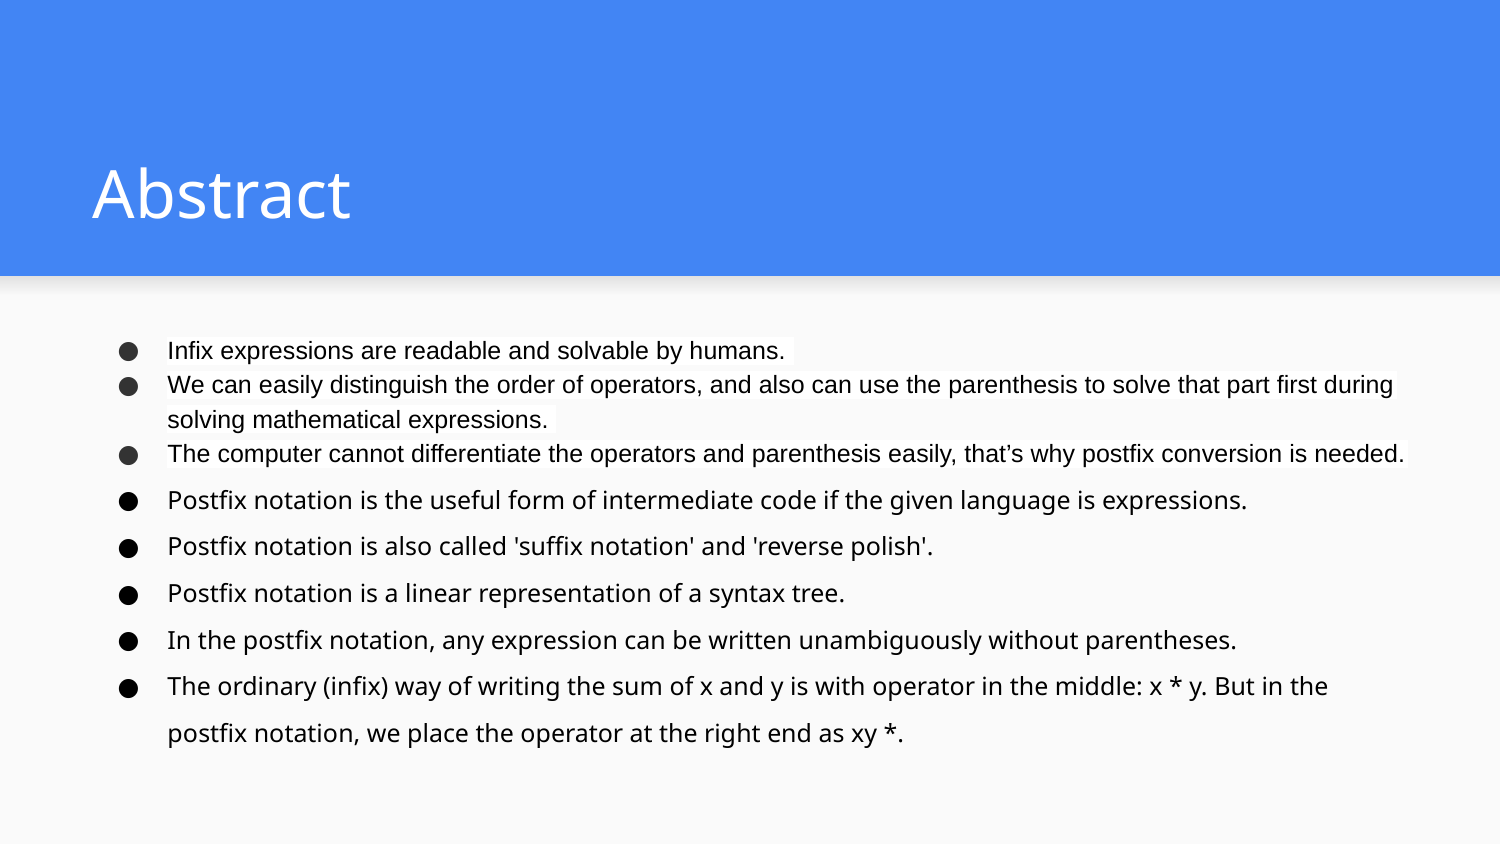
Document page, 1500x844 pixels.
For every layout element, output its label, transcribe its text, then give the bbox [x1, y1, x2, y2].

title Abstract [77, 121, 1427, 248]
list Infix expressions are readable and solvable by humans. We can easily distinguish the order of operators, and also can use the parenthesis to solve that part first during solving mathematical expressions. The computer cannot differentiate the operators and parenthesis easily, that’s why postfix conversion is needed. Postfix notation is the useful form of intermediate code if the given language is expressions. Postfix notation is also called 'suffix notation' and 'reverse polish'. Postfix notation is a linear representation of a syntax tree. In the postfix notation, any expression can be written unambiguously without parentheses. The ordinary (infix) way of writing the sum of x and y is with operator in the middle: x * y. But in the postfix notation, we place the operator at the right end as xy *. [77, 314, 1427, 760]
